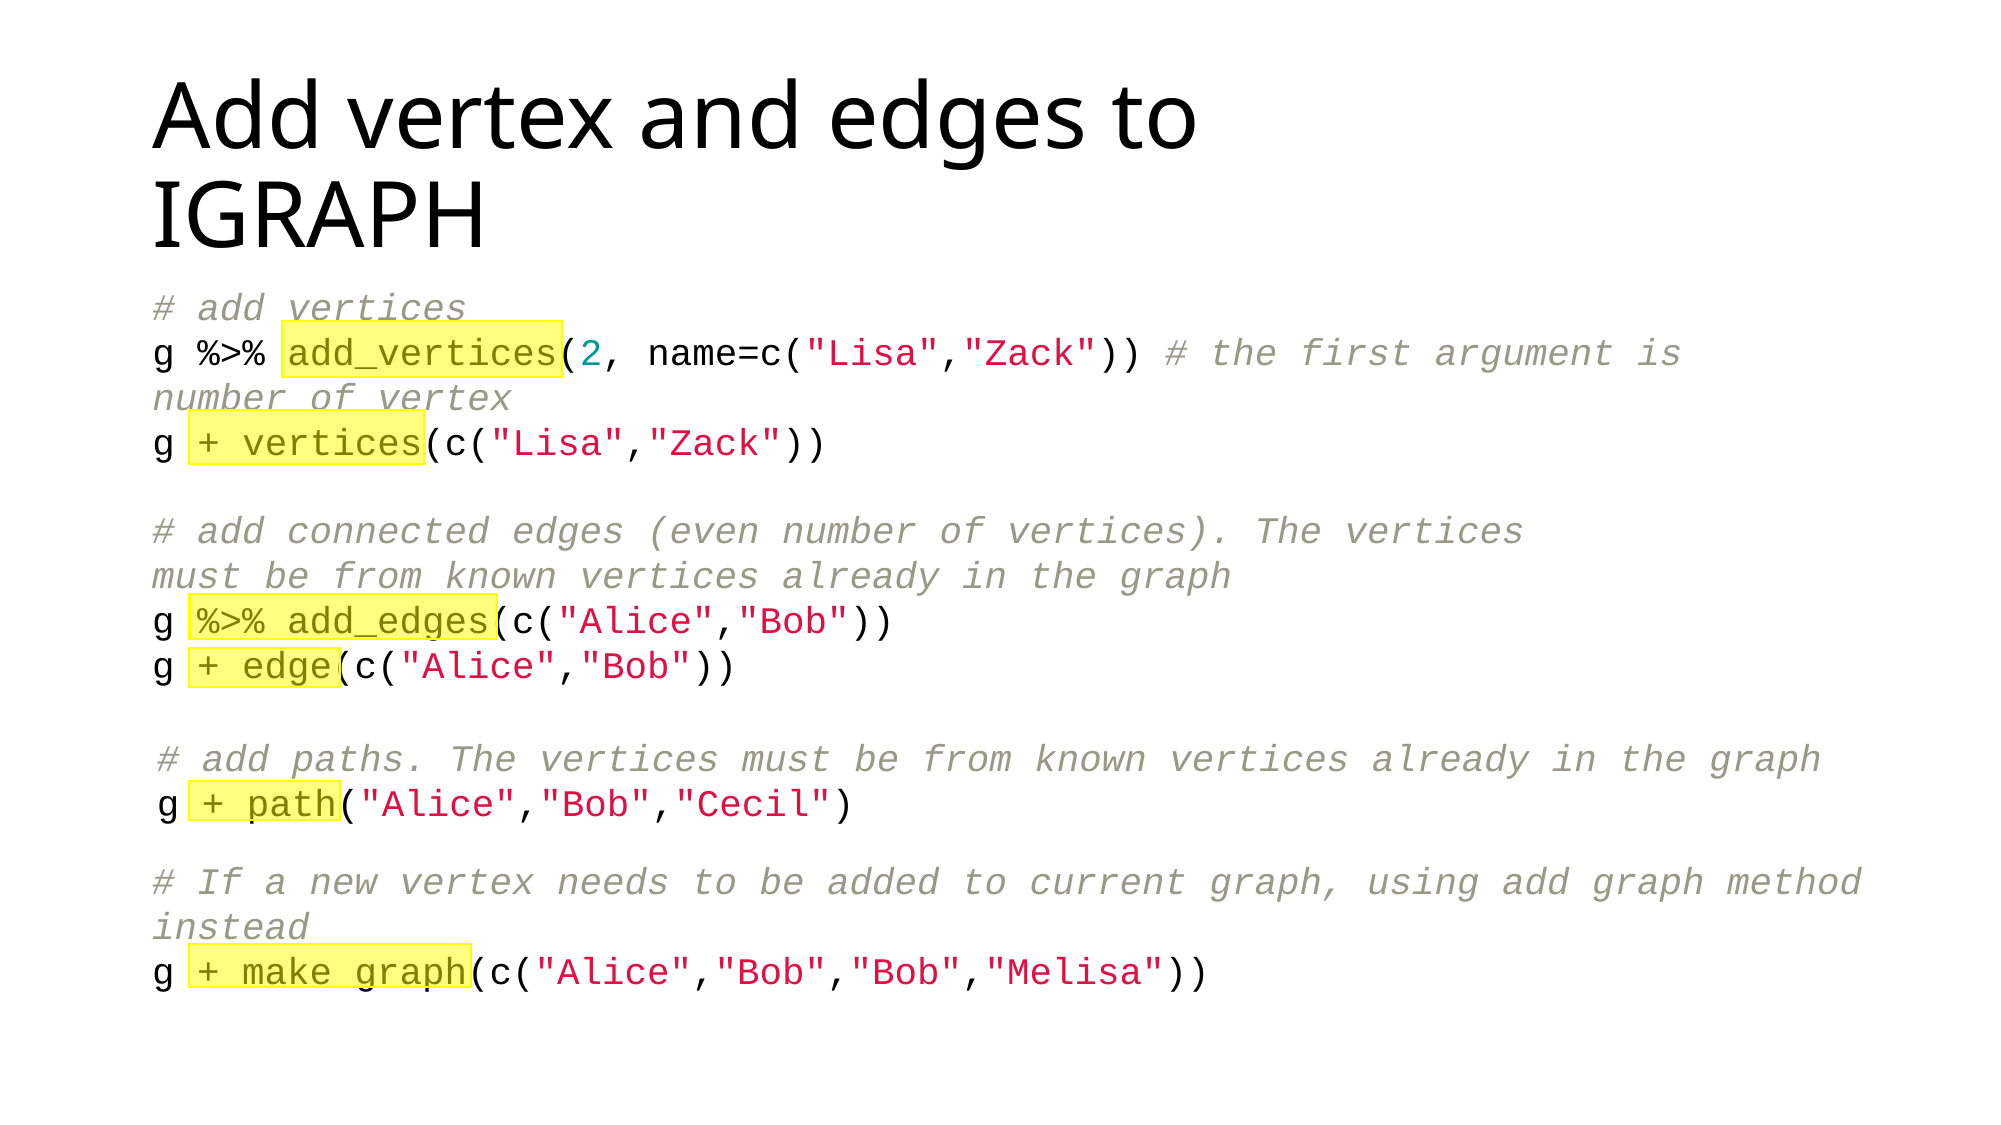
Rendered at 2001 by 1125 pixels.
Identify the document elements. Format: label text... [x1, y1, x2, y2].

text_box [188, 943, 472, 988]
title Add vertex and edges to IGRAPH [137, 95, 1564, 242]
text_box # If a new vertex needs to be added to current graph, using add graph method instead g + make_graph(c("Alice","Bob","Bob","Melisa")) [137, 849, 1918, 1000]
text_box [188, 647, 341, 688]
text_box # add paths. The vertices must be from known vertices already in the graph g + path("Alice","Bob","Cecil") [142, 726, 1860, 832]
text_box [188, 593, 498, 640]
text_box [281, 320, 563, 378]
text_box # add connected edges (even number of vertices). The vertices must be from known vertices already in the graph g %>% add_edges(c("Alice","Bob")) g + edge(c("Alice","Bob")) [137, 498, 1564, 694]
text_box # add vertices g %>% add_vertices(2, name=c("Lisa","Zack")) # the first argument is number of vertex g + vertices(c("Lisa","Zack")) [137, 275, 1799, 516]
text_box [188, 409, 425, 465]
text_box [188, 780, 341, 821]
